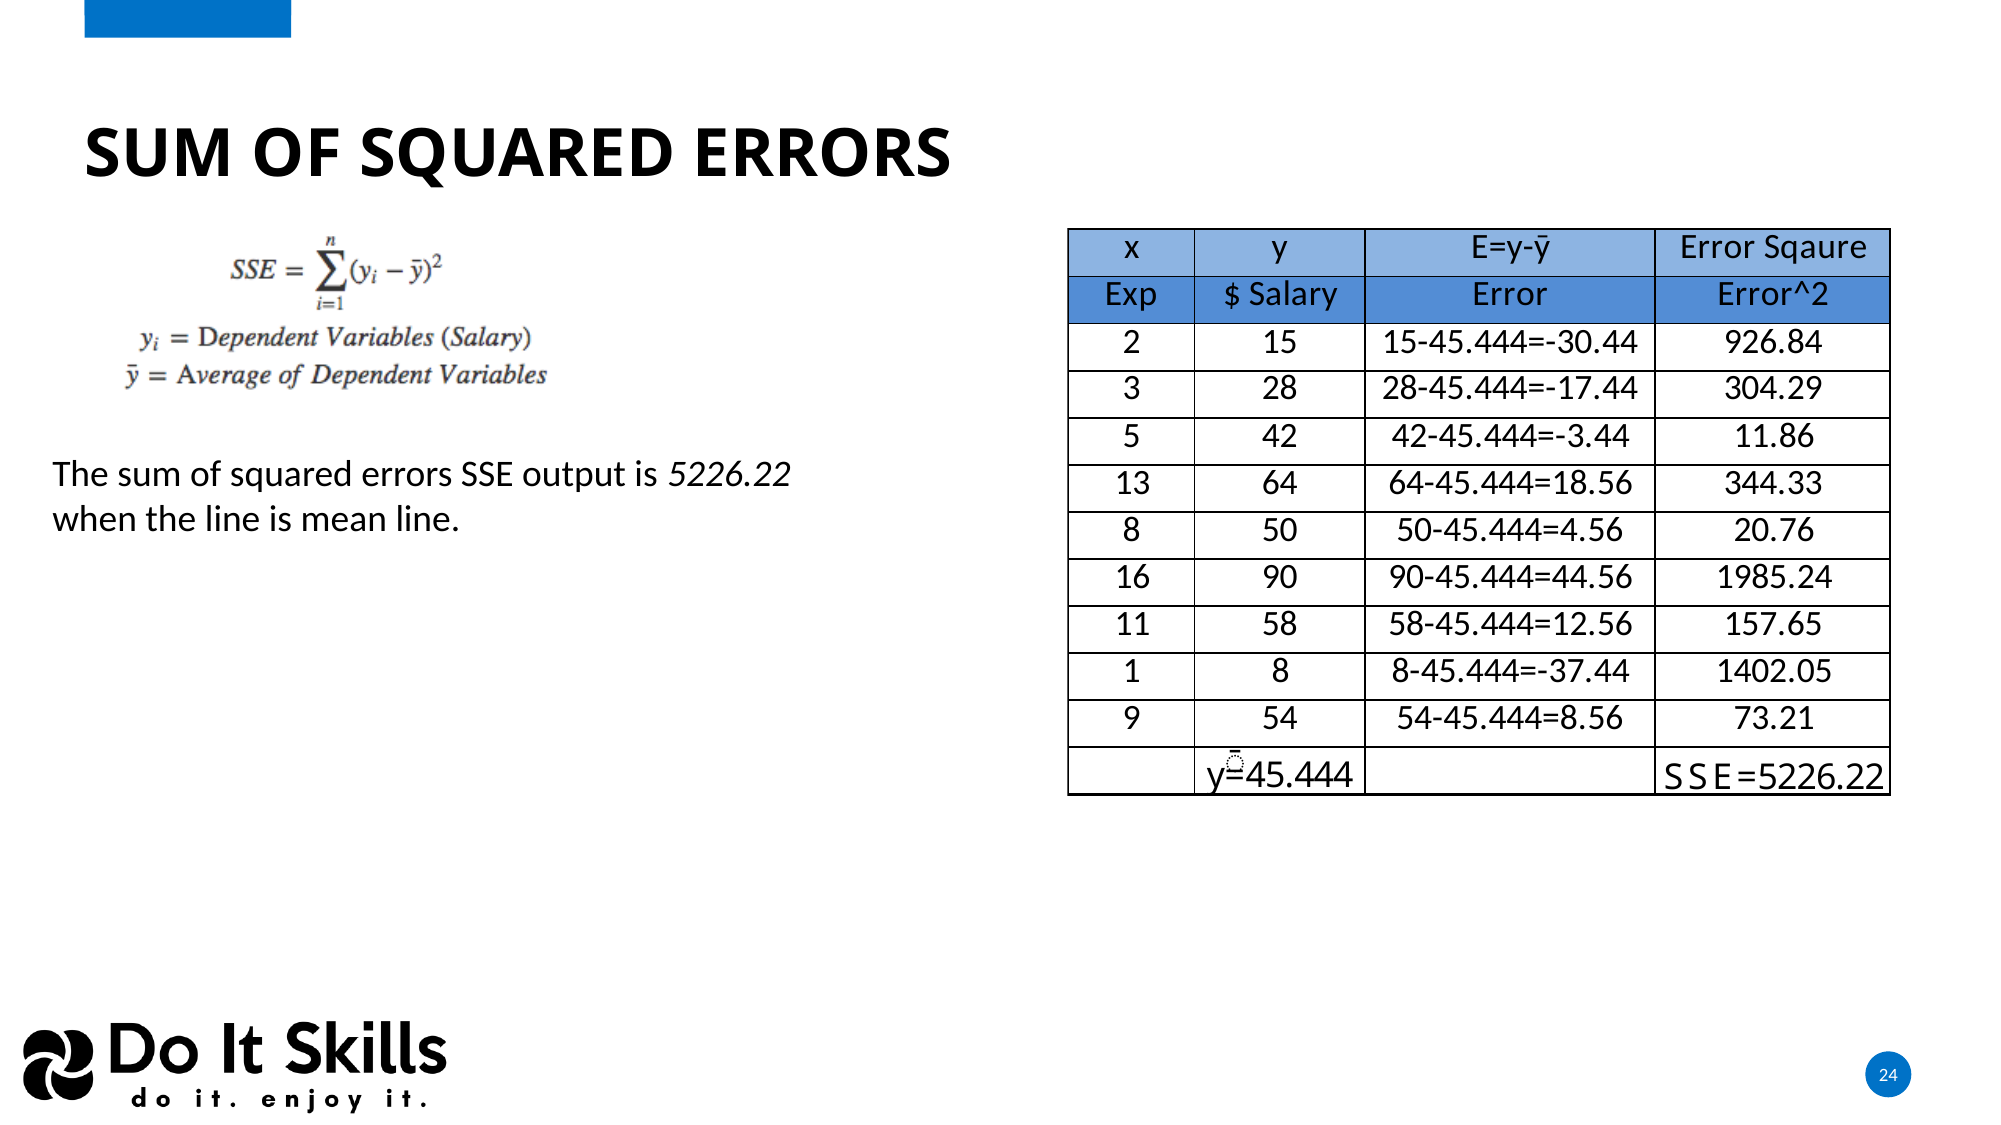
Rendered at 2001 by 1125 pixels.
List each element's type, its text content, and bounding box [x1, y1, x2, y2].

slide_number 24 [1864, 1059, 1913, 1090]
picture [0, 1002, 458, 1125]
picture [1067, 228, 1893, 797]
title Sum of Squared Errors [84, 40, 1914, 192]
text_box The sum of squared errors SSE output is 5226.22 when the line is mean line. [37, 441, 913, 636]
picture [112, 235, 555, 404]
